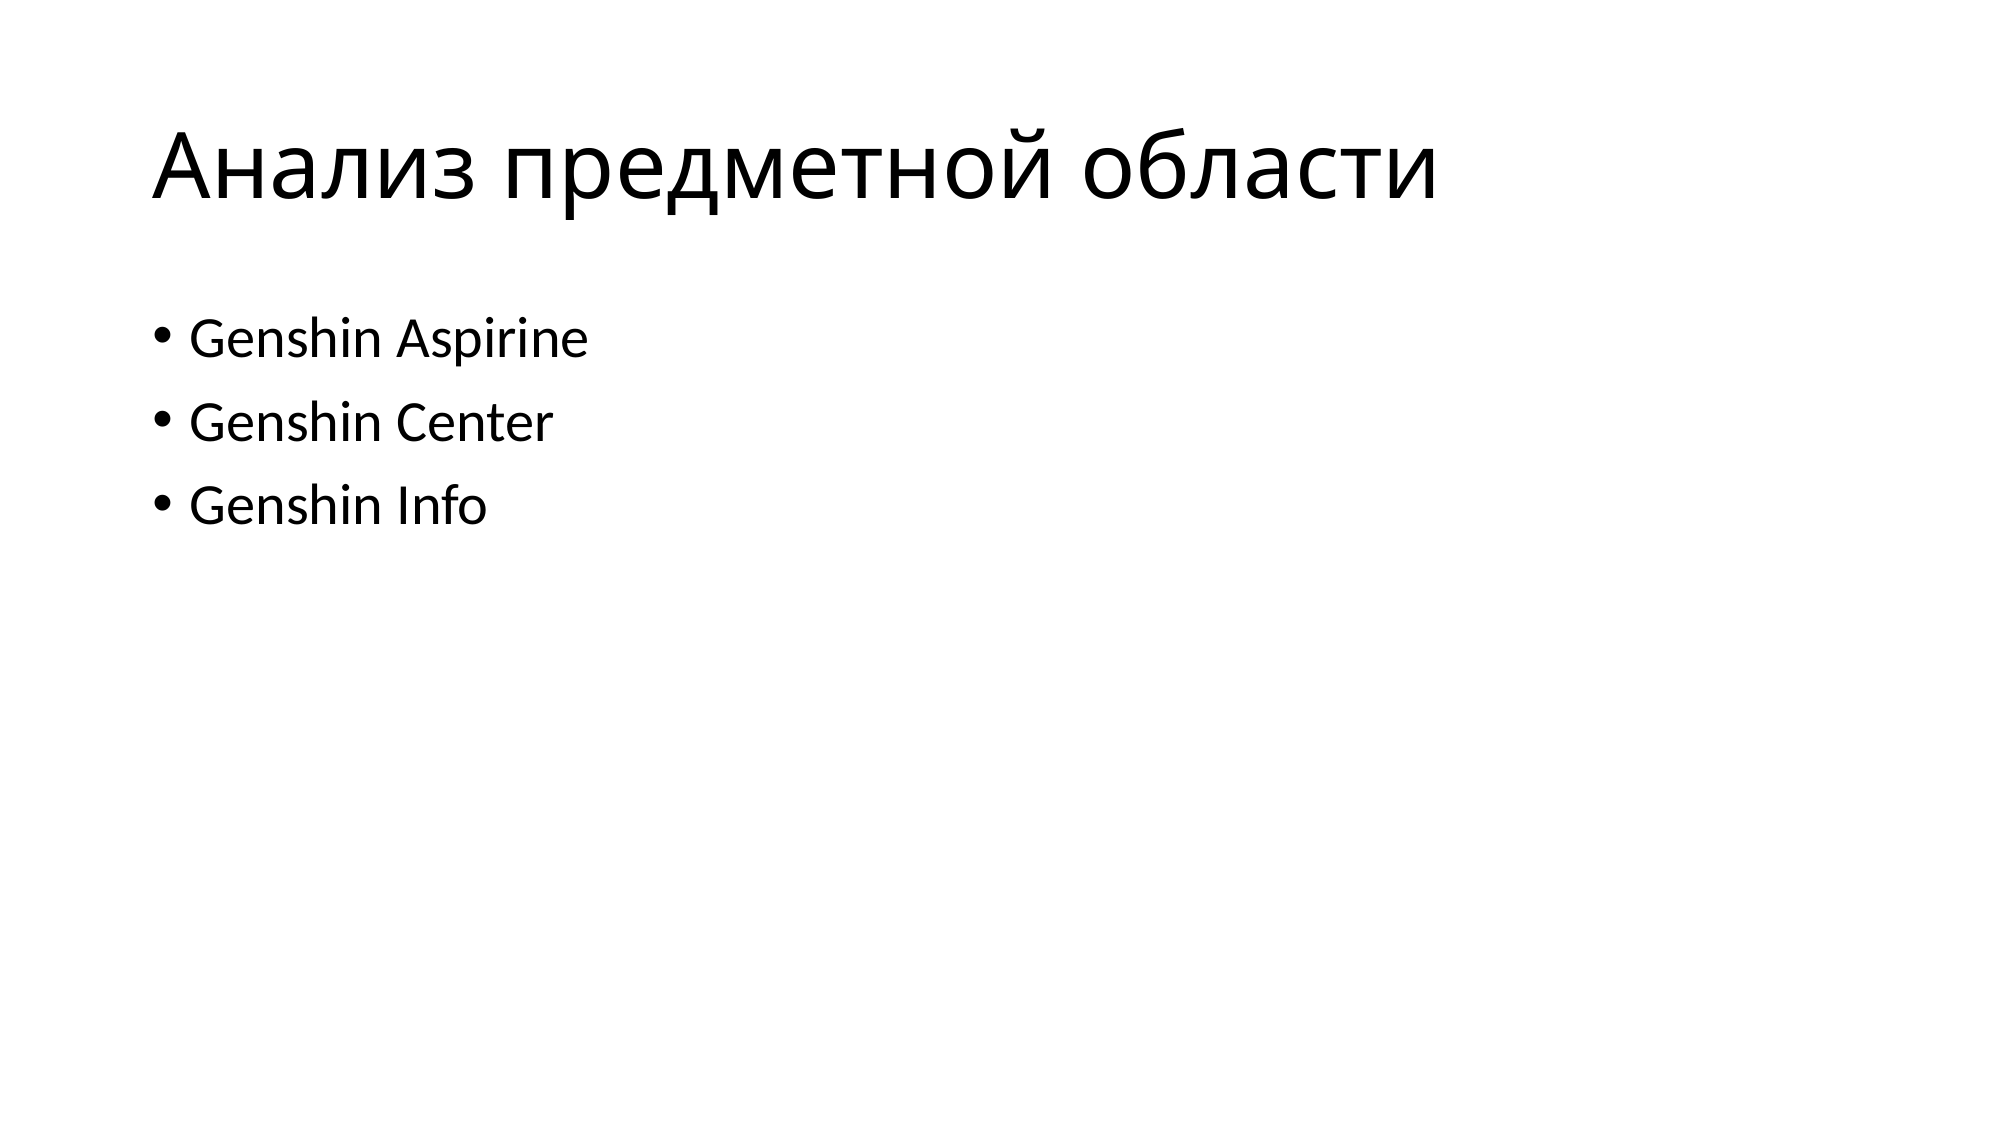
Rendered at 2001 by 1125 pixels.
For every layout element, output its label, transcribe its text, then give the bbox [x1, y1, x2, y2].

title Анализ предметной области [137, 59, 1863, 278]
list Genshin Aspirine Genshin Center Genshin Info [137, 299, 1863, 1014]
